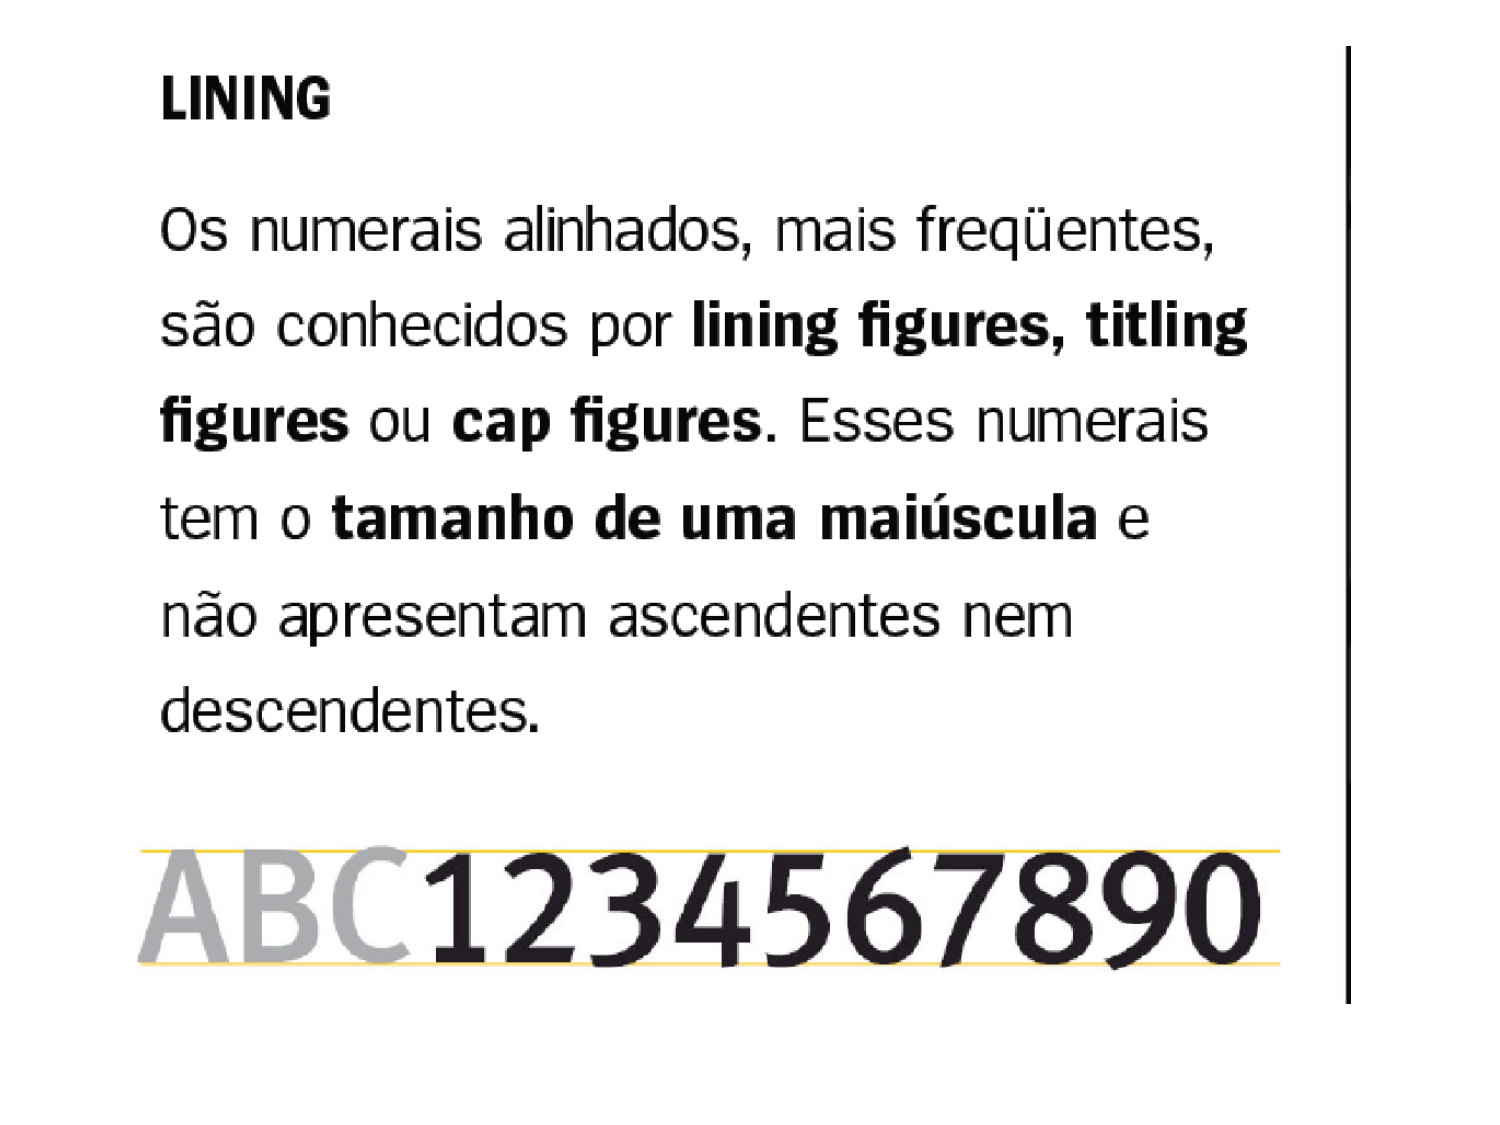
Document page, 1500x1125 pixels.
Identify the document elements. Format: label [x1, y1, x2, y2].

picture [100, 46, 1351, 1004]
